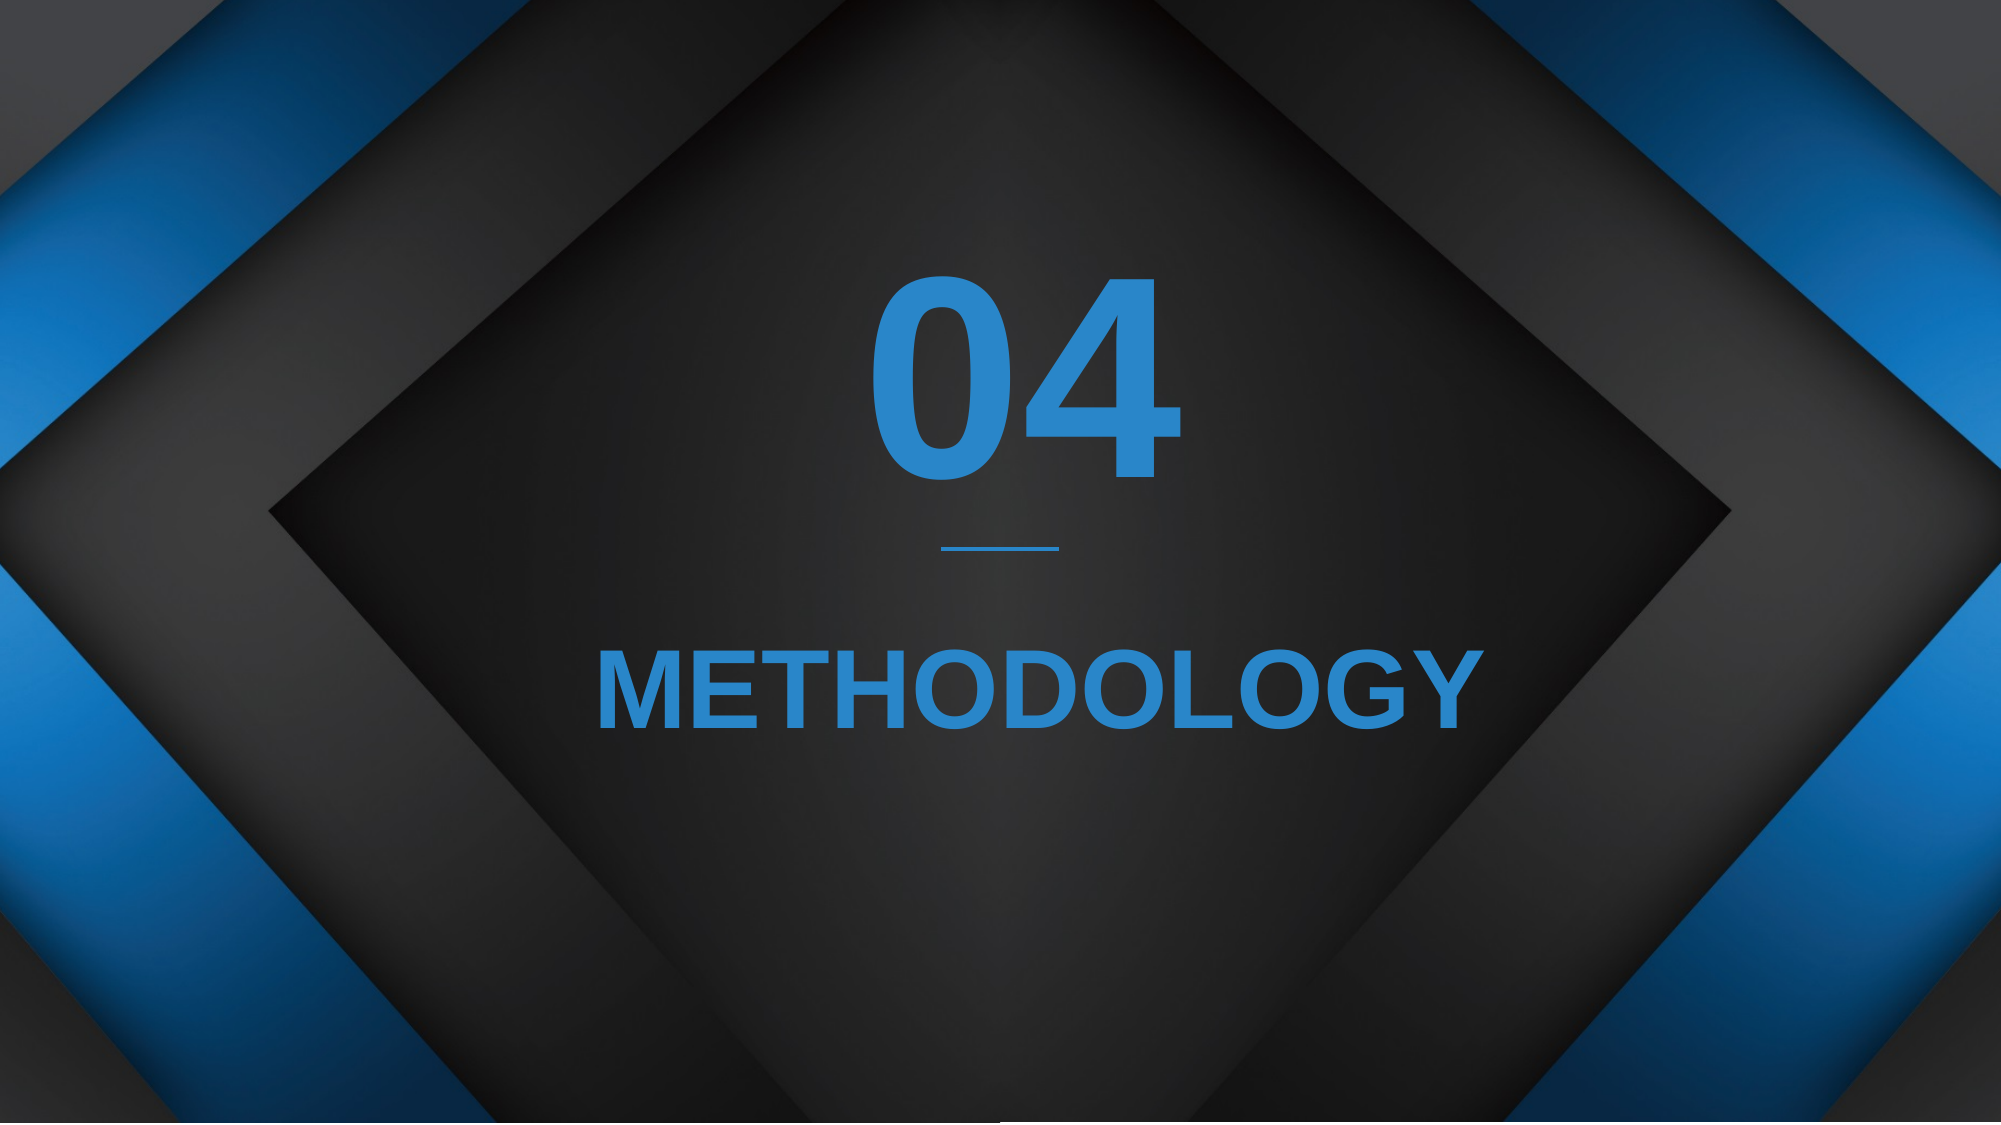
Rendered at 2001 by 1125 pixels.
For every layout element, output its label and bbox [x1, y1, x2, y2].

text_box [0, 0, 2000, 1123]
